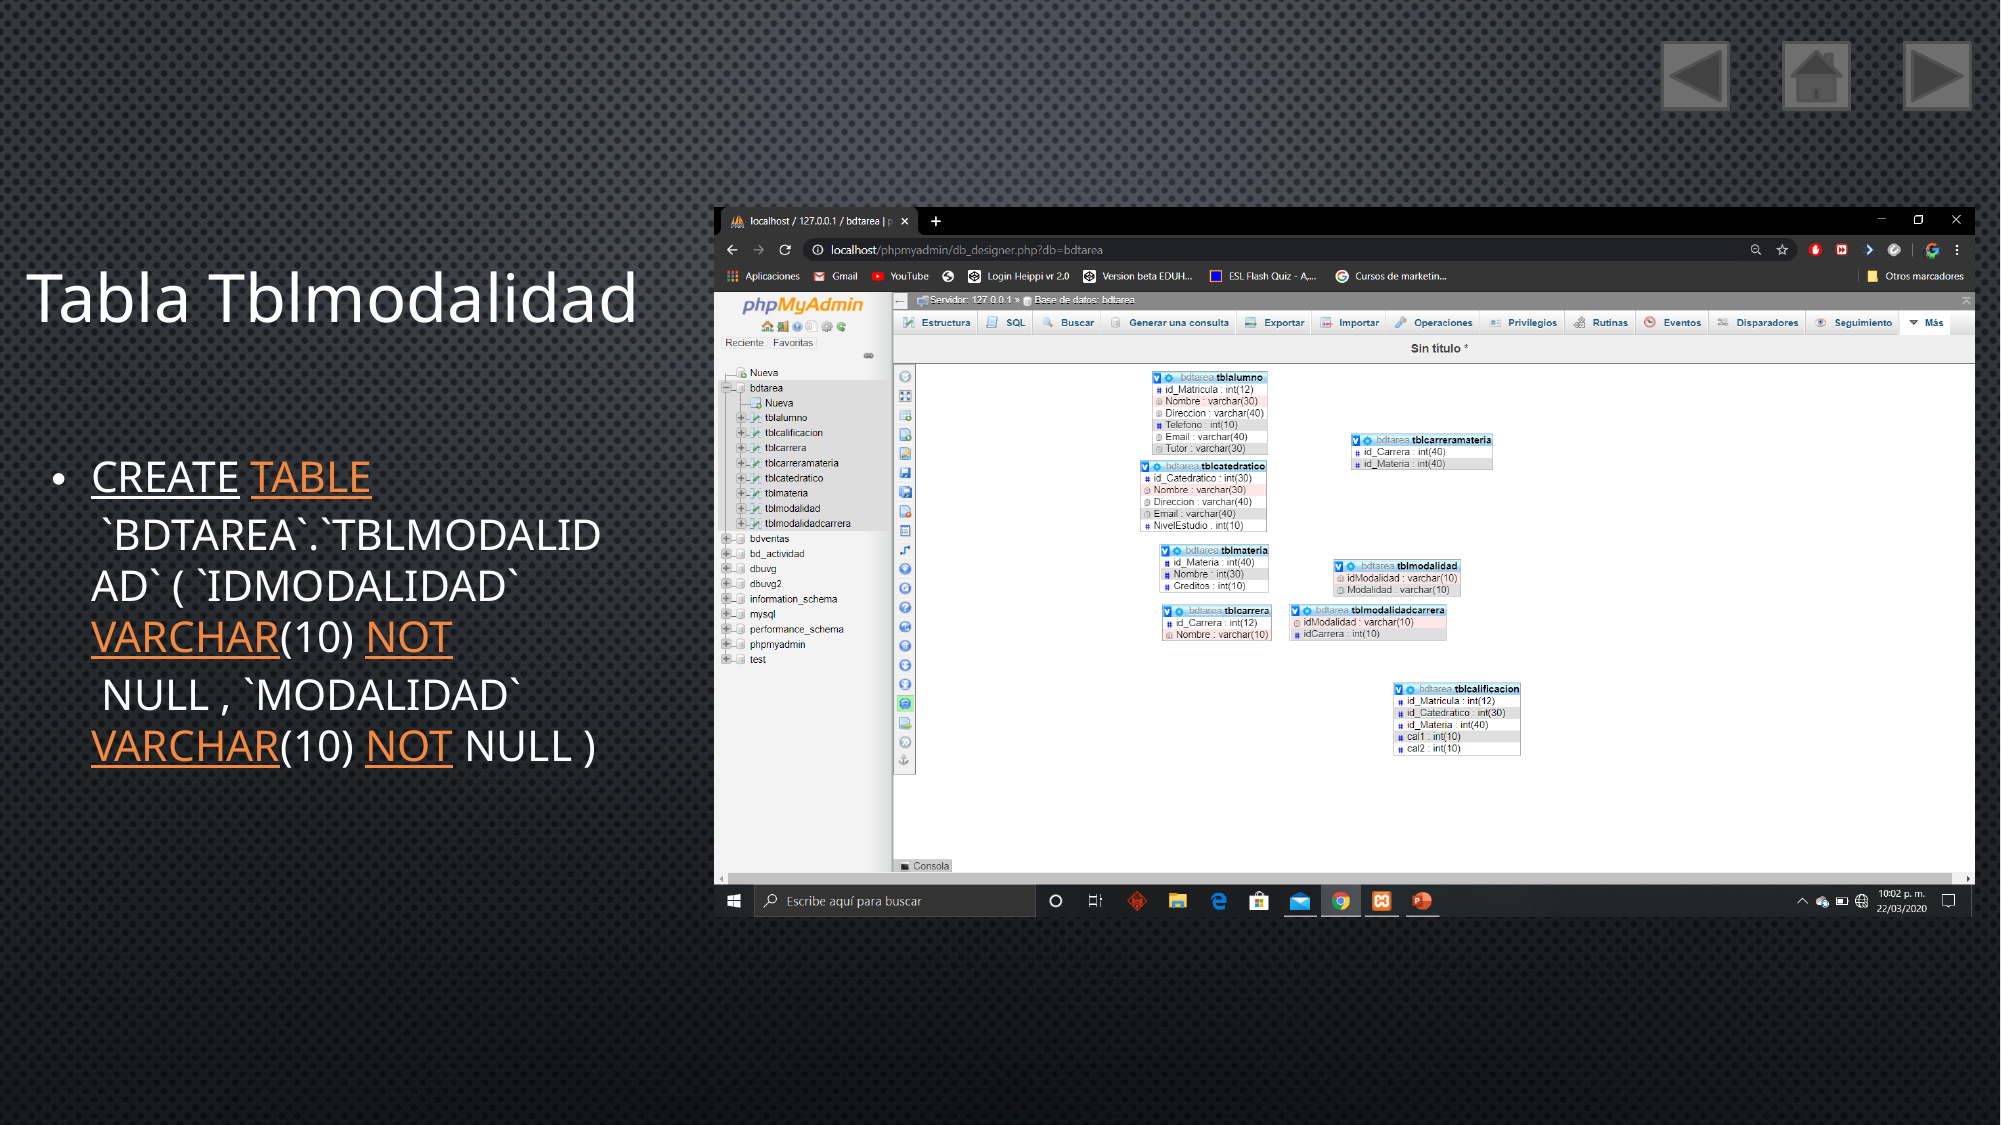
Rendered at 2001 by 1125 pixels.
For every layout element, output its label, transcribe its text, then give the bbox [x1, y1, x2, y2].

text_box [1903, 41, 1972, 111]
text_box [1782, 41, 1851, 111]
title Tabla Tblmodalidad [11, 208, 702, 384]
text_box [1661, 41, 1730, 111]
list CREATE TABLE `bdtarea`.`tblmodalidad` ( `idModalidad` VARCHAR(10) NOT NULL , `Modalidad` VARCHAR(10) NOT NULL ) [36, 424, 628, 803]
text_box [86, 339, 714, 785]
text_box [61, 338, 690, 784]
picture [714, 207, 1975, 917]
